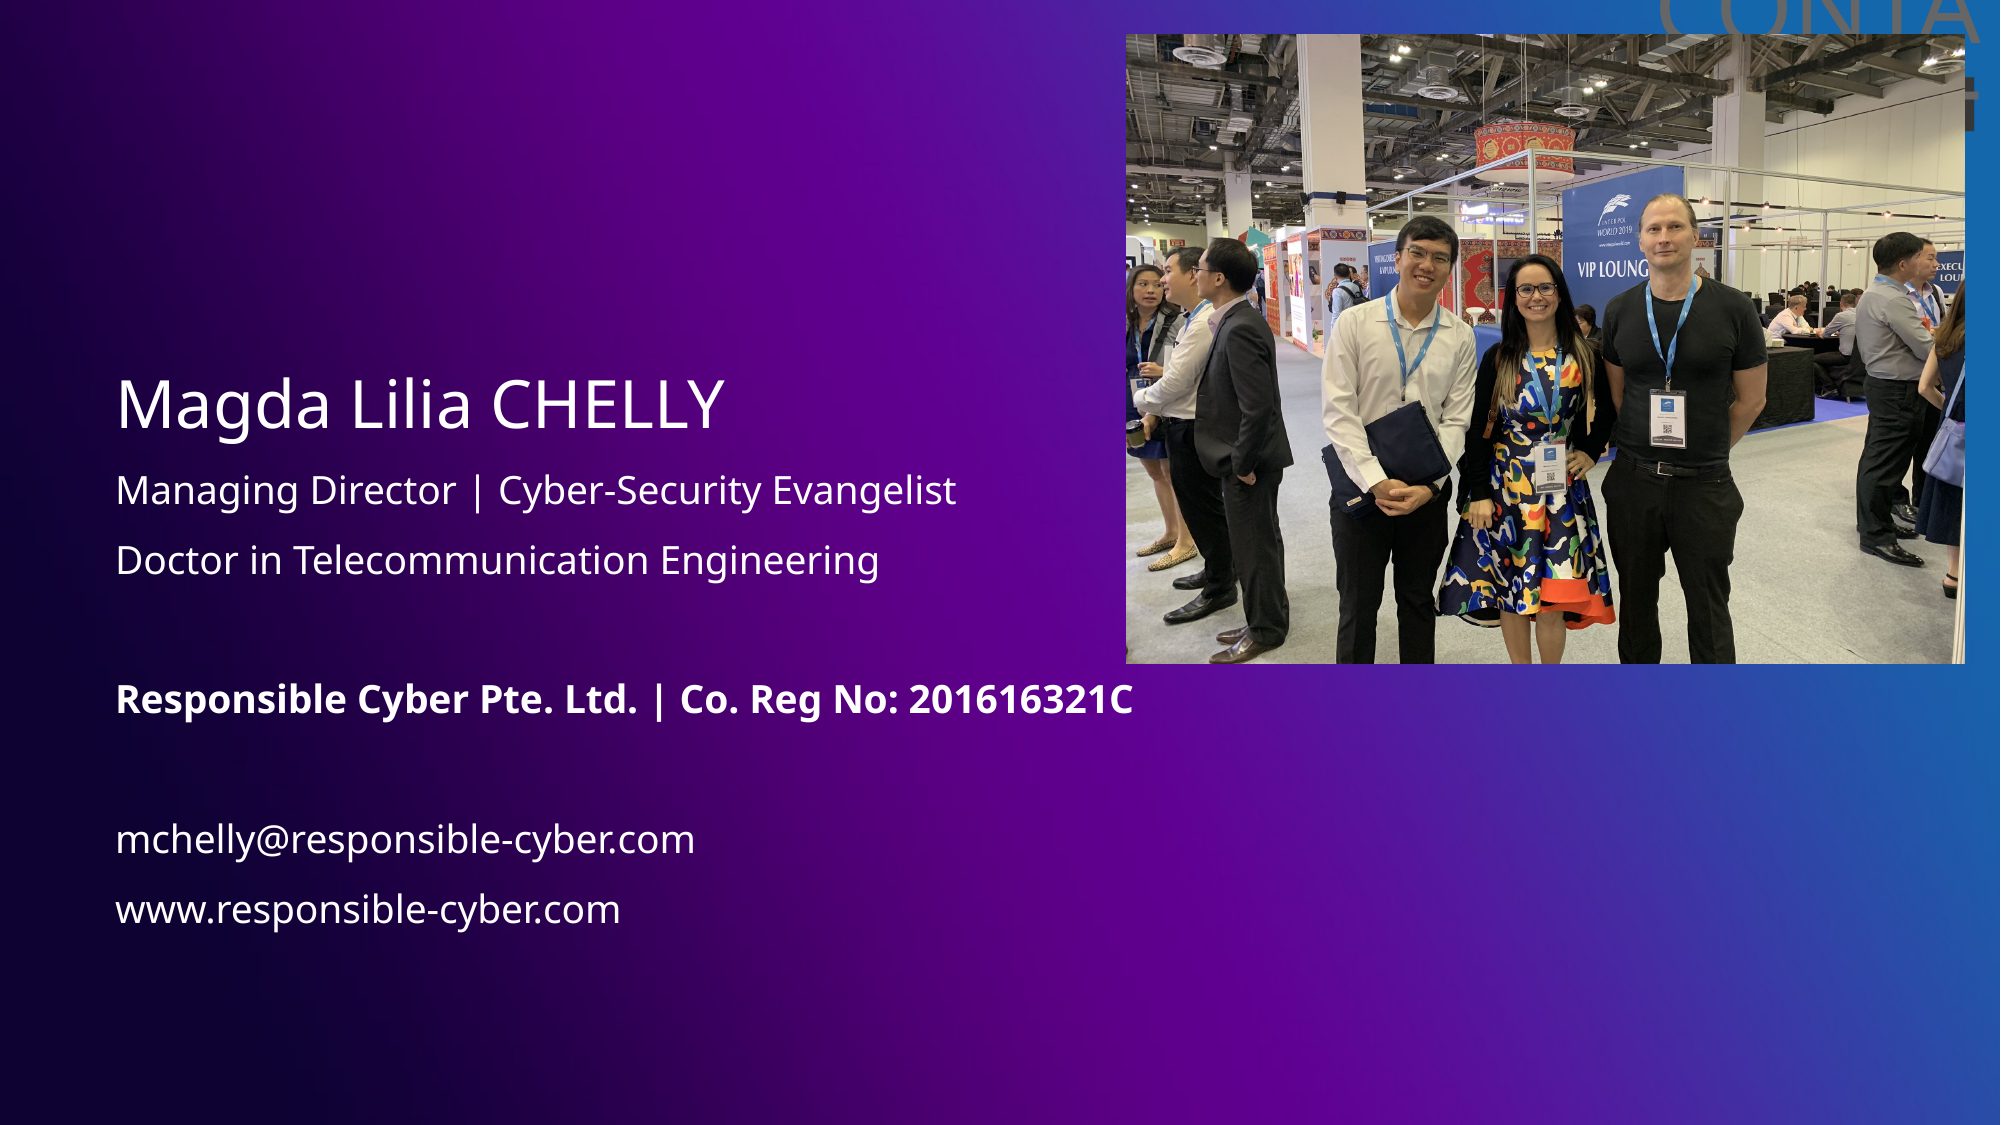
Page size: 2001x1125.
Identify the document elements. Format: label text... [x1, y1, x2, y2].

picture [0, 0, 2000, 1125]
title Contact [1580, 15, 2000, 204]
text_box Magda Lilia CHELLY Managing Director | Cyber-Security Evangelist Doctor in Telecommunication Engineering Responsible Cyber Pte. Ltd. | Co. Reg No: 201616321C mchelly@responsible-cyber.com www.responsible-cyber.com [71, 314, 1215, 1019]
